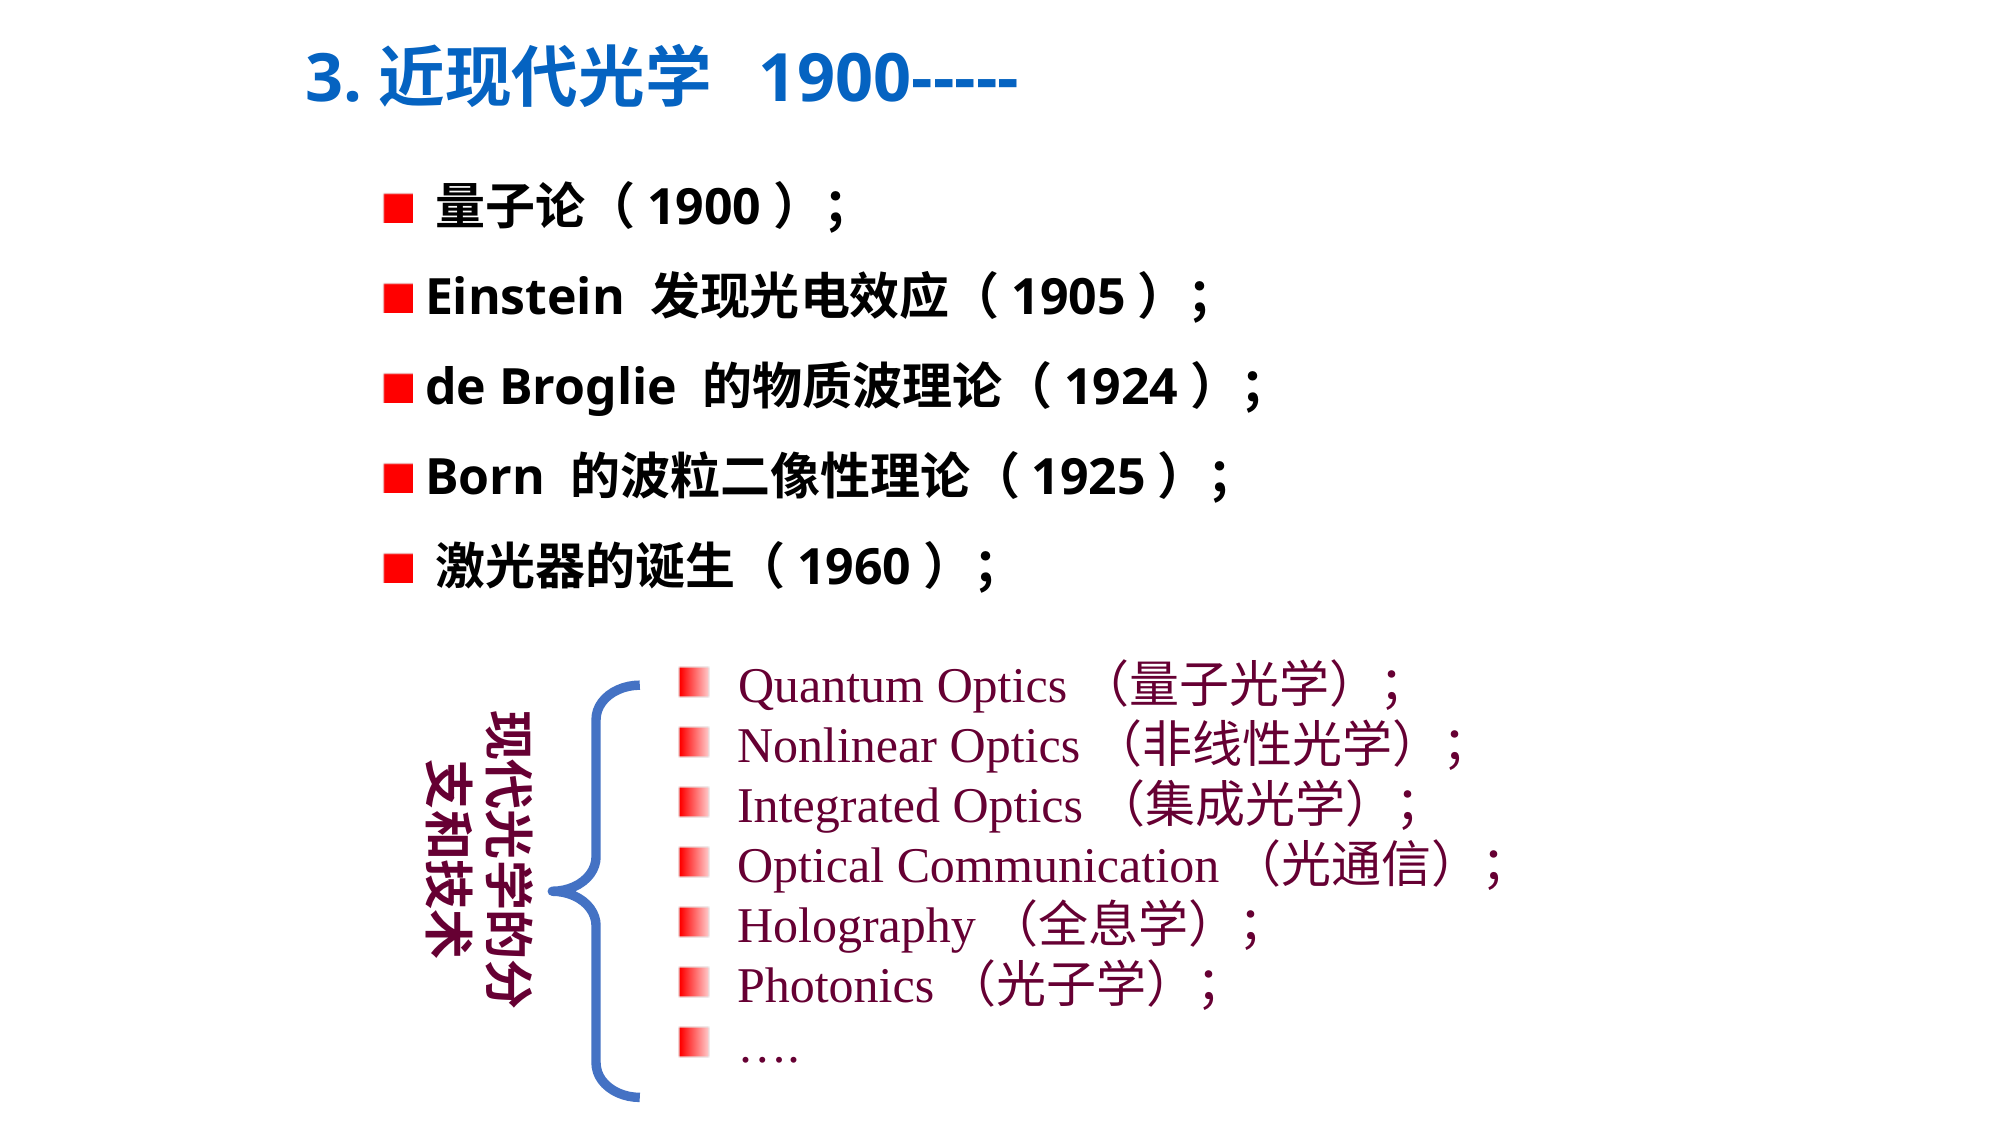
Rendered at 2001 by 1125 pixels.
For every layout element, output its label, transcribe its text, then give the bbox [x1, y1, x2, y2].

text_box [395, 645, 1545, 1098]
picture [377, 187, 413, 223]
picture [377, 277, 413, 313]
picture [377, 367, 413, 403]
text_box 量子论（1900）； Einstein 发现光电效应（1905）； de Broglie 的物质波理论（1924）； Born 的波粒二像性理论（1925）； 激光器的诞生（1960）； [362, 137, 1513, 602]
text_box 3.近现代光学 1900----- [290, 27, 1545, 123]
picture [377, 547, 413, 583]
picture [377, 457, 413, 493]
